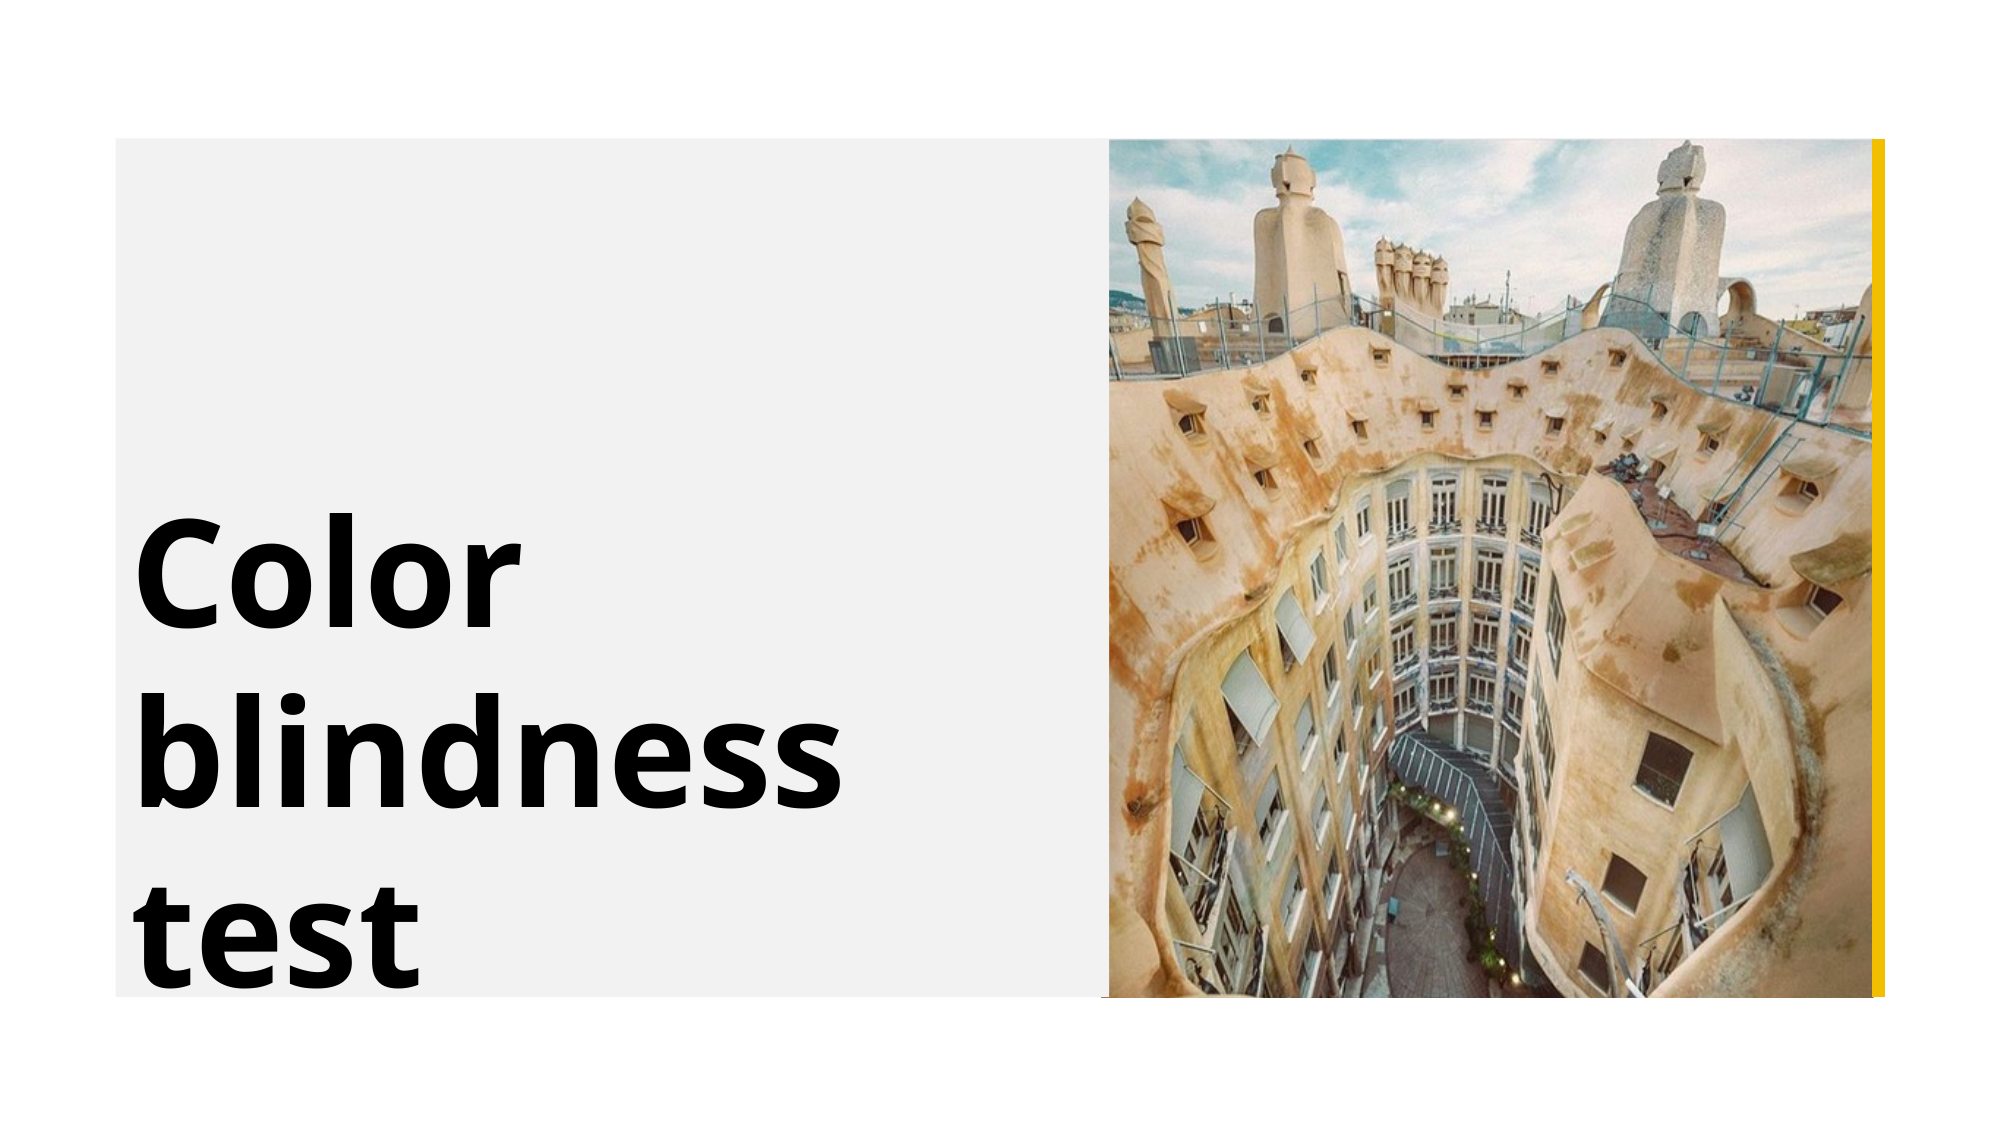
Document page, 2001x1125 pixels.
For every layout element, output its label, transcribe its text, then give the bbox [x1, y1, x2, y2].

picture [1100, 138, 1874, 998]
text_box Color blindness test [115, 137, 1110, 998]
